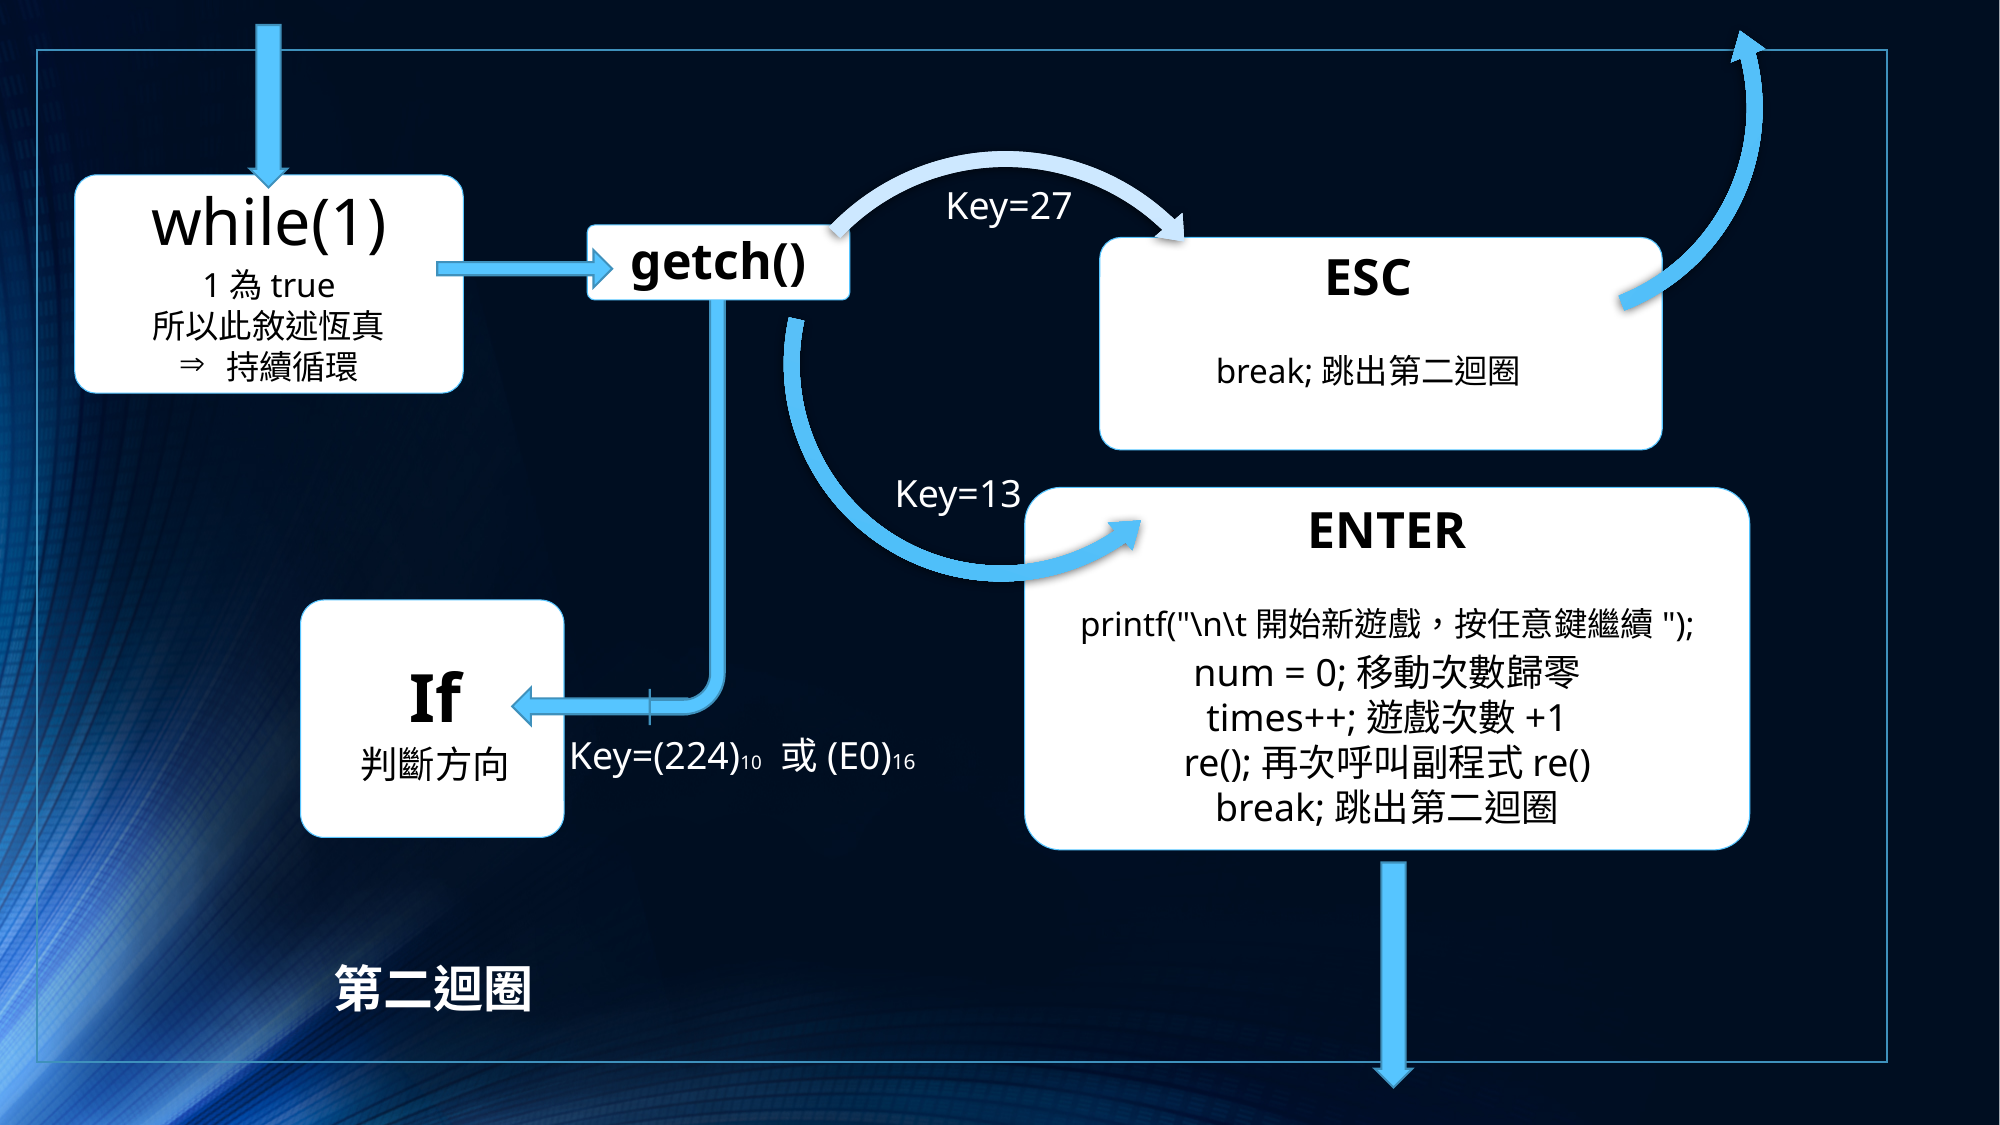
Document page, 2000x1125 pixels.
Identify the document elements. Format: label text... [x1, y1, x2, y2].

text_box [1372, 861, 1415, 1089]
text_box [36, 49, 1888, 1063]
text_box [831, 151, 1185, 237]
text_box [464, 261, 587, 277]
text_box 第二迴圈 [318, 949, 549, 1025]
text_box [1663, 30, 1766, 291]
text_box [1024, 487, 1750, 850]
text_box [74, 174, 464, 394]
text_box Key=(224)10 或(E0)16 [565, 724, 931, 785]
text_box Key=27 [930, 174, 1088, 235]
text_box [247, 23, 290, 174]
text_box Key=13 [879, 462, 1037, 523]
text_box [587, 224, 850, 300]
text_box [783, 317, 1024, 582]
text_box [1097, 237, 1663, 450]
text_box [300, 587, 565, 838]
picture [0, 0, 2000, 1125]
